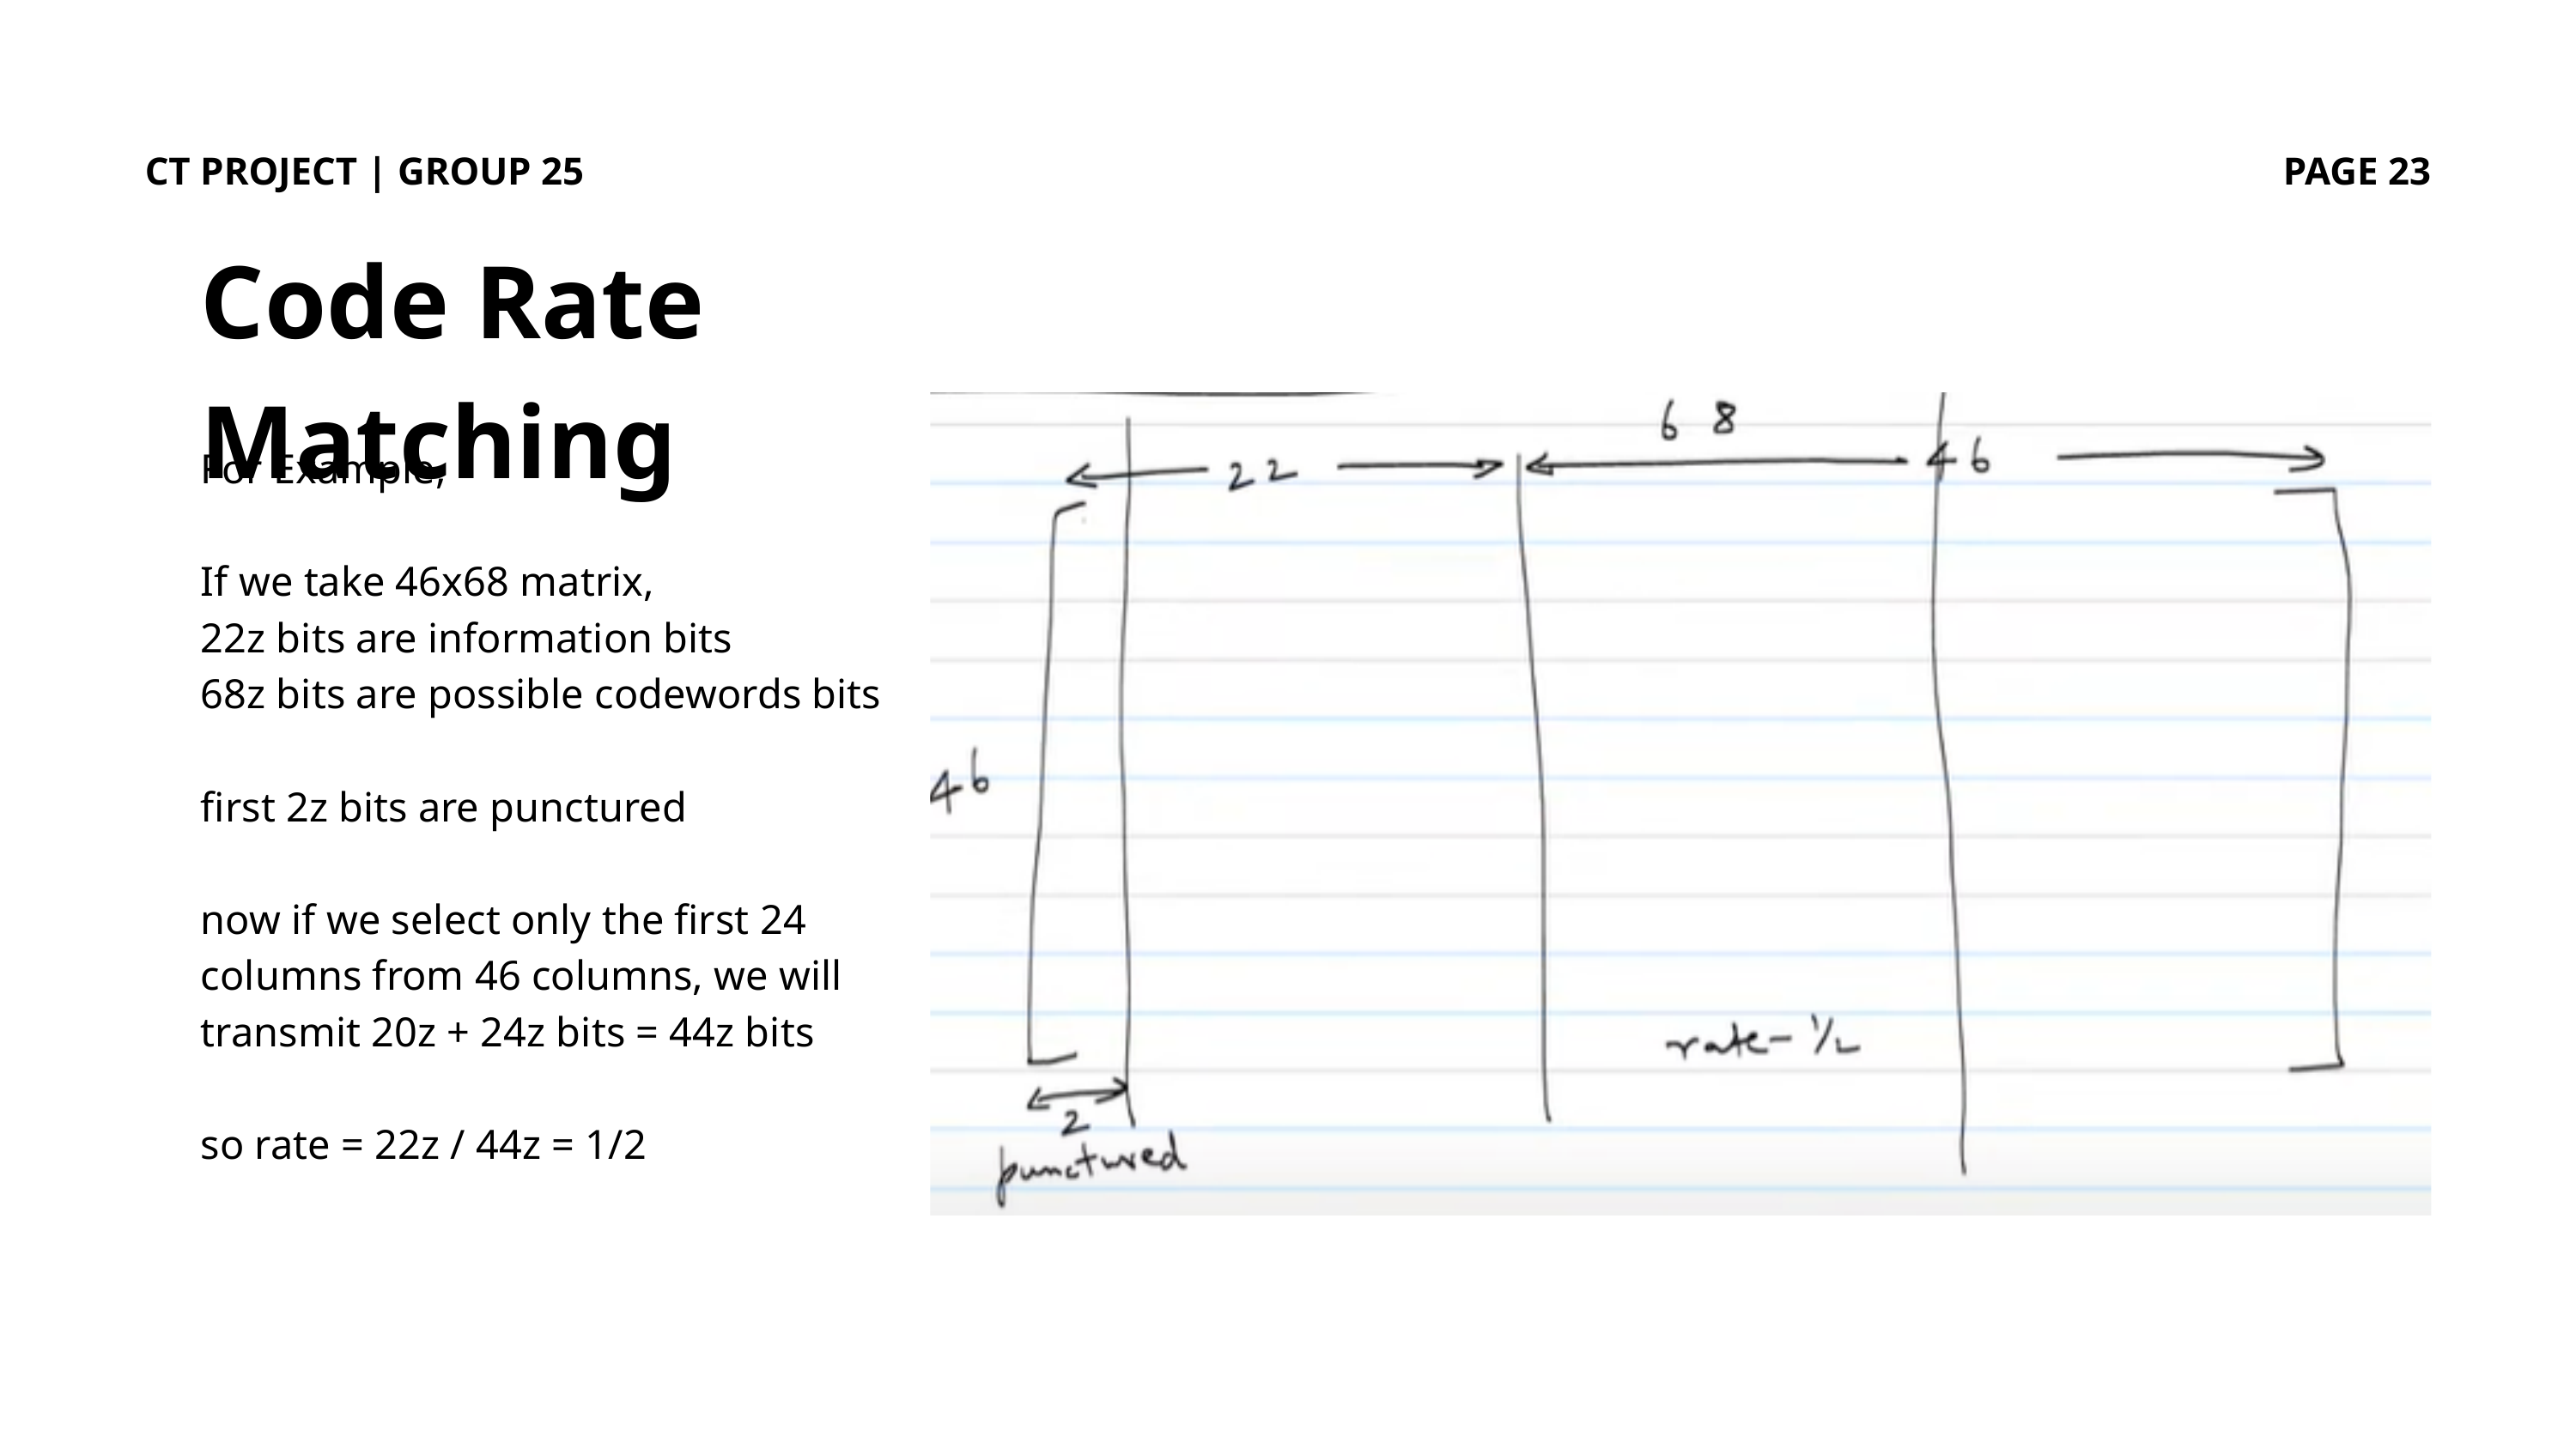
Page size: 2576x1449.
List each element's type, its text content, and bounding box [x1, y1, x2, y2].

text_box CT PROJECT | GROUP 25 [144, 139, 640, 192]
text_box Code Rate Matching [200, 218, 1176, 499]
text_box [930, 392, 2432, 1216]
text_box For Example, If we take 46x68 matrix, 22z bits are information bits 68z bits are possible codewords bits first 2z bits are punctured now if we select only the first 24 columns from 46 columns, we will transmit 20z + 24z bits = 44z bits so rate = 22z / 44z = 1/2 [200, 435, 931, 1167]
text_box PAGE 23 [2234, 139, 2432, 192]
